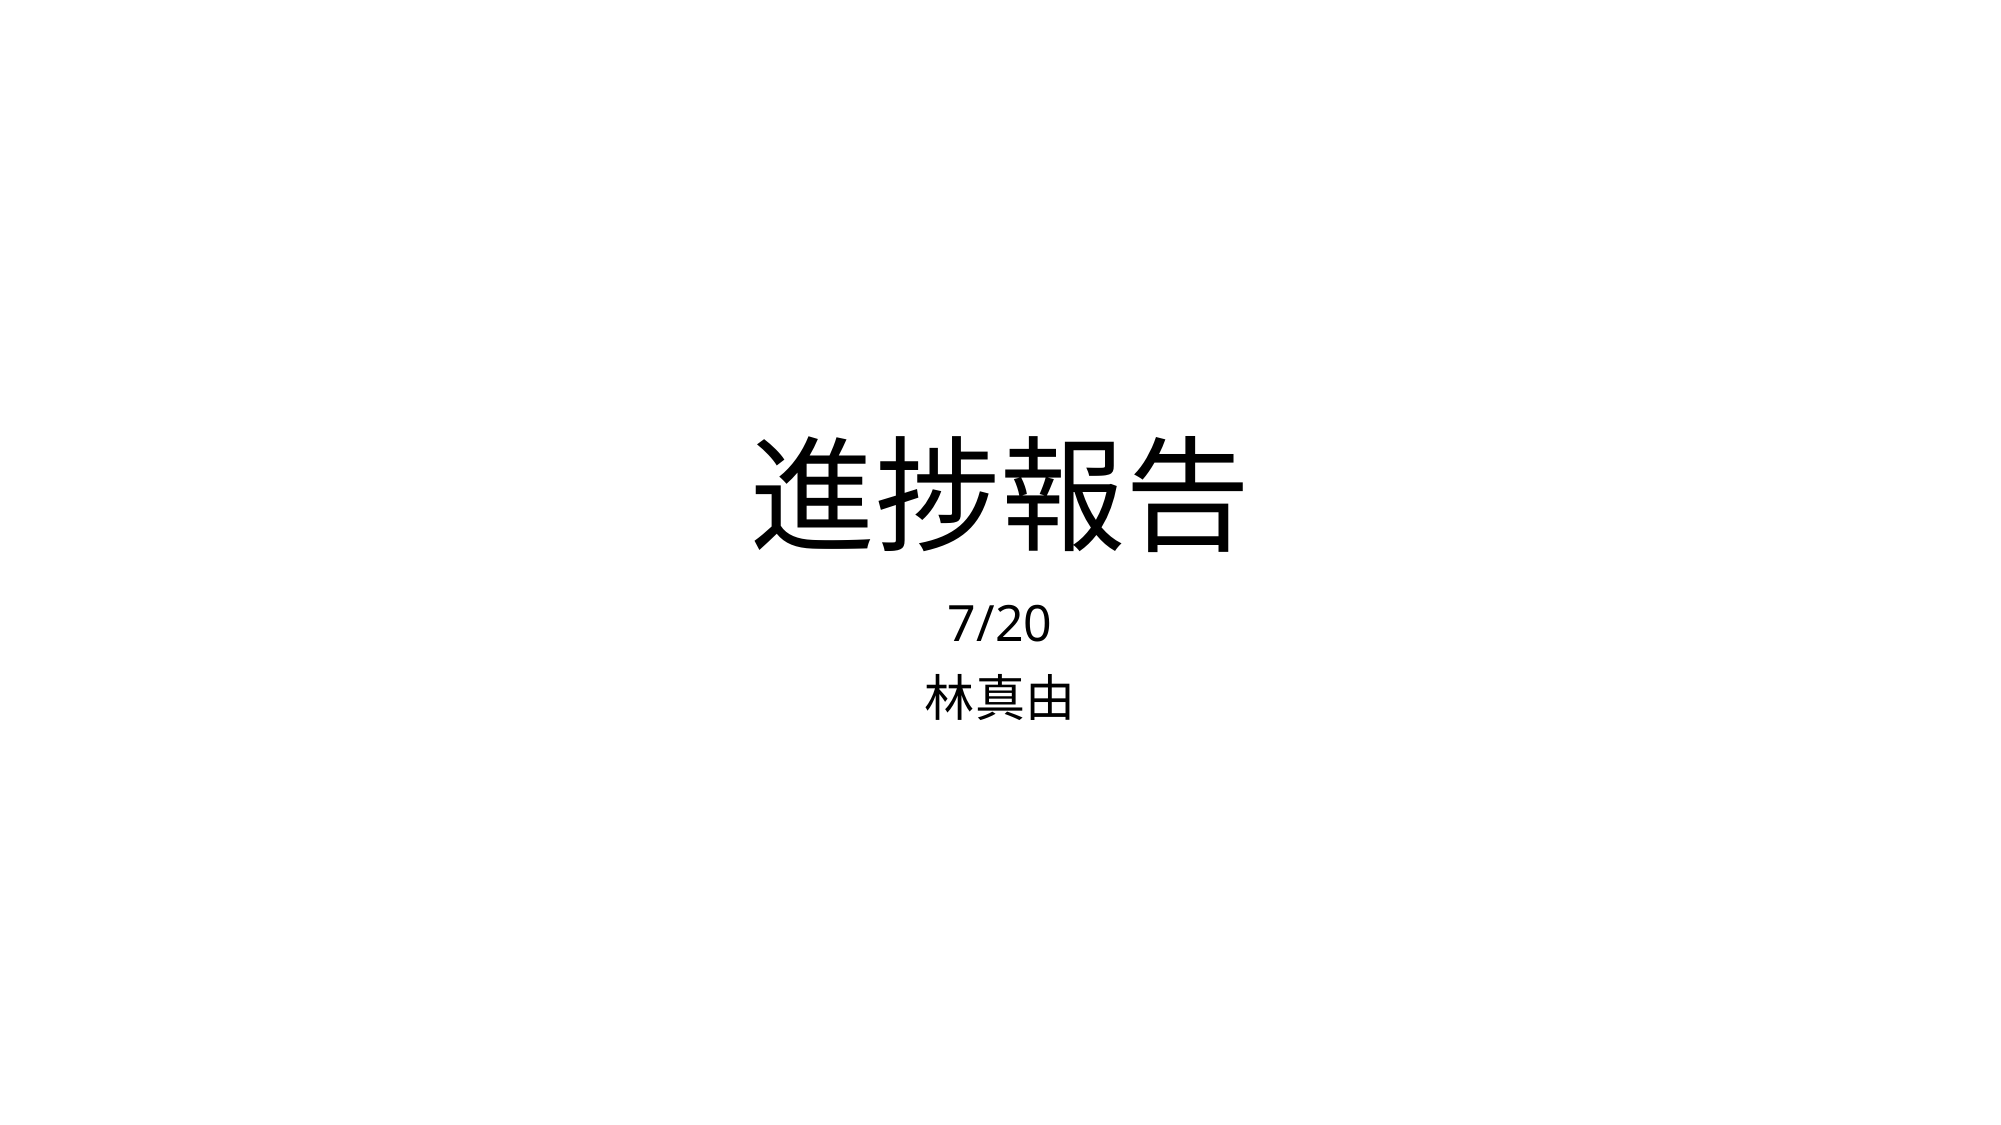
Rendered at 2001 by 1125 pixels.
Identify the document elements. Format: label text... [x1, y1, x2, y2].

subtitle 7/20 林真由 [249, 590, 1750, 863]
title 進捗報告 [249, 184, 1750, 576]
